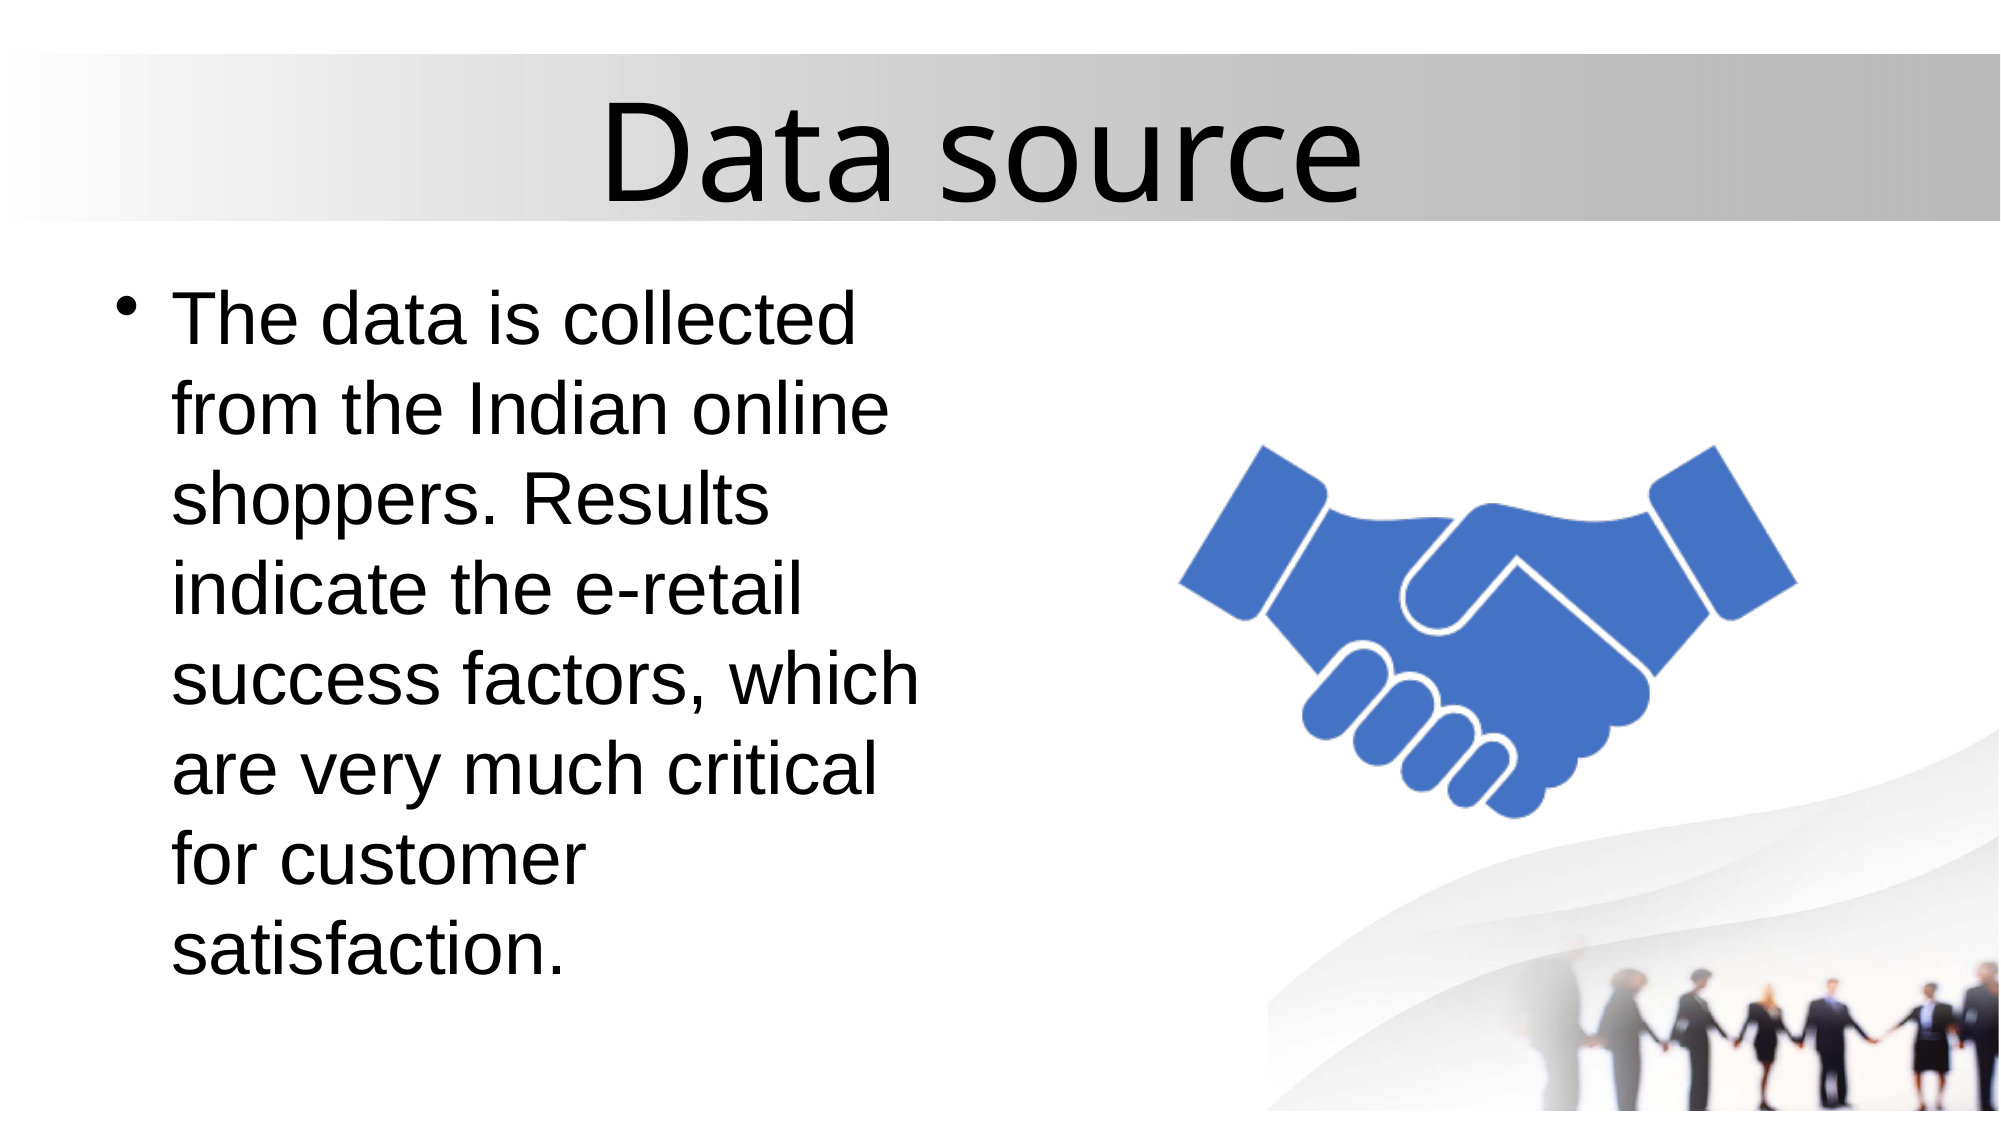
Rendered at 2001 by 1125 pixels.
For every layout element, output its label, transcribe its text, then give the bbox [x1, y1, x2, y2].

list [1152, 297, 1825, 970]
list The data is collected from the Indian online shoppers. Results indicate the e-retail success factors, which are very much critical for customer satisfaction. [99, 262, 984, 1036]
picture [1268, 728, 1999, 1111]
title Data source [99, 52, 1901, 241]
